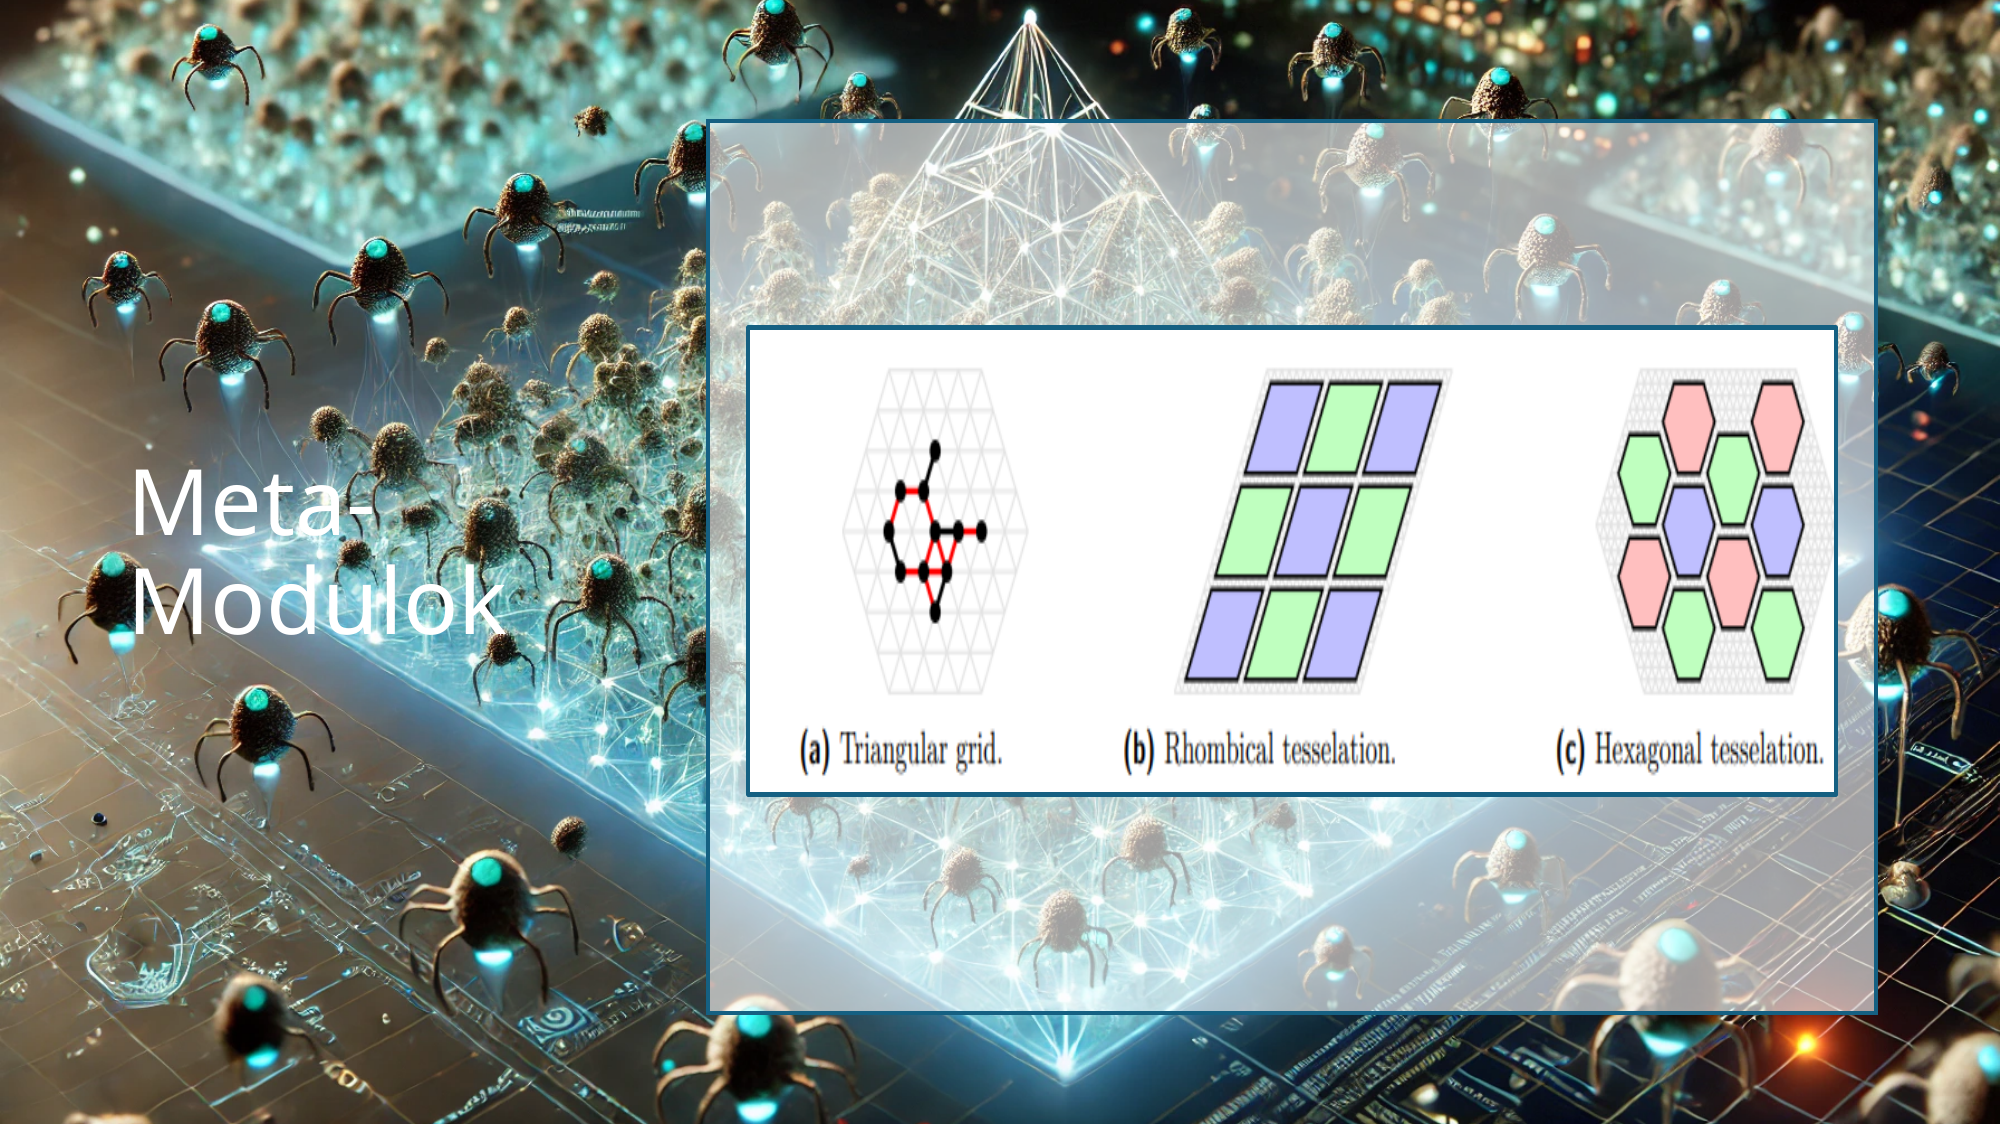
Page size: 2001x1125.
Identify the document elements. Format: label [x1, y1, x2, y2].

text_box [707, 120, 1877, 1014]
picture [0, 0, 2000, 1124]
